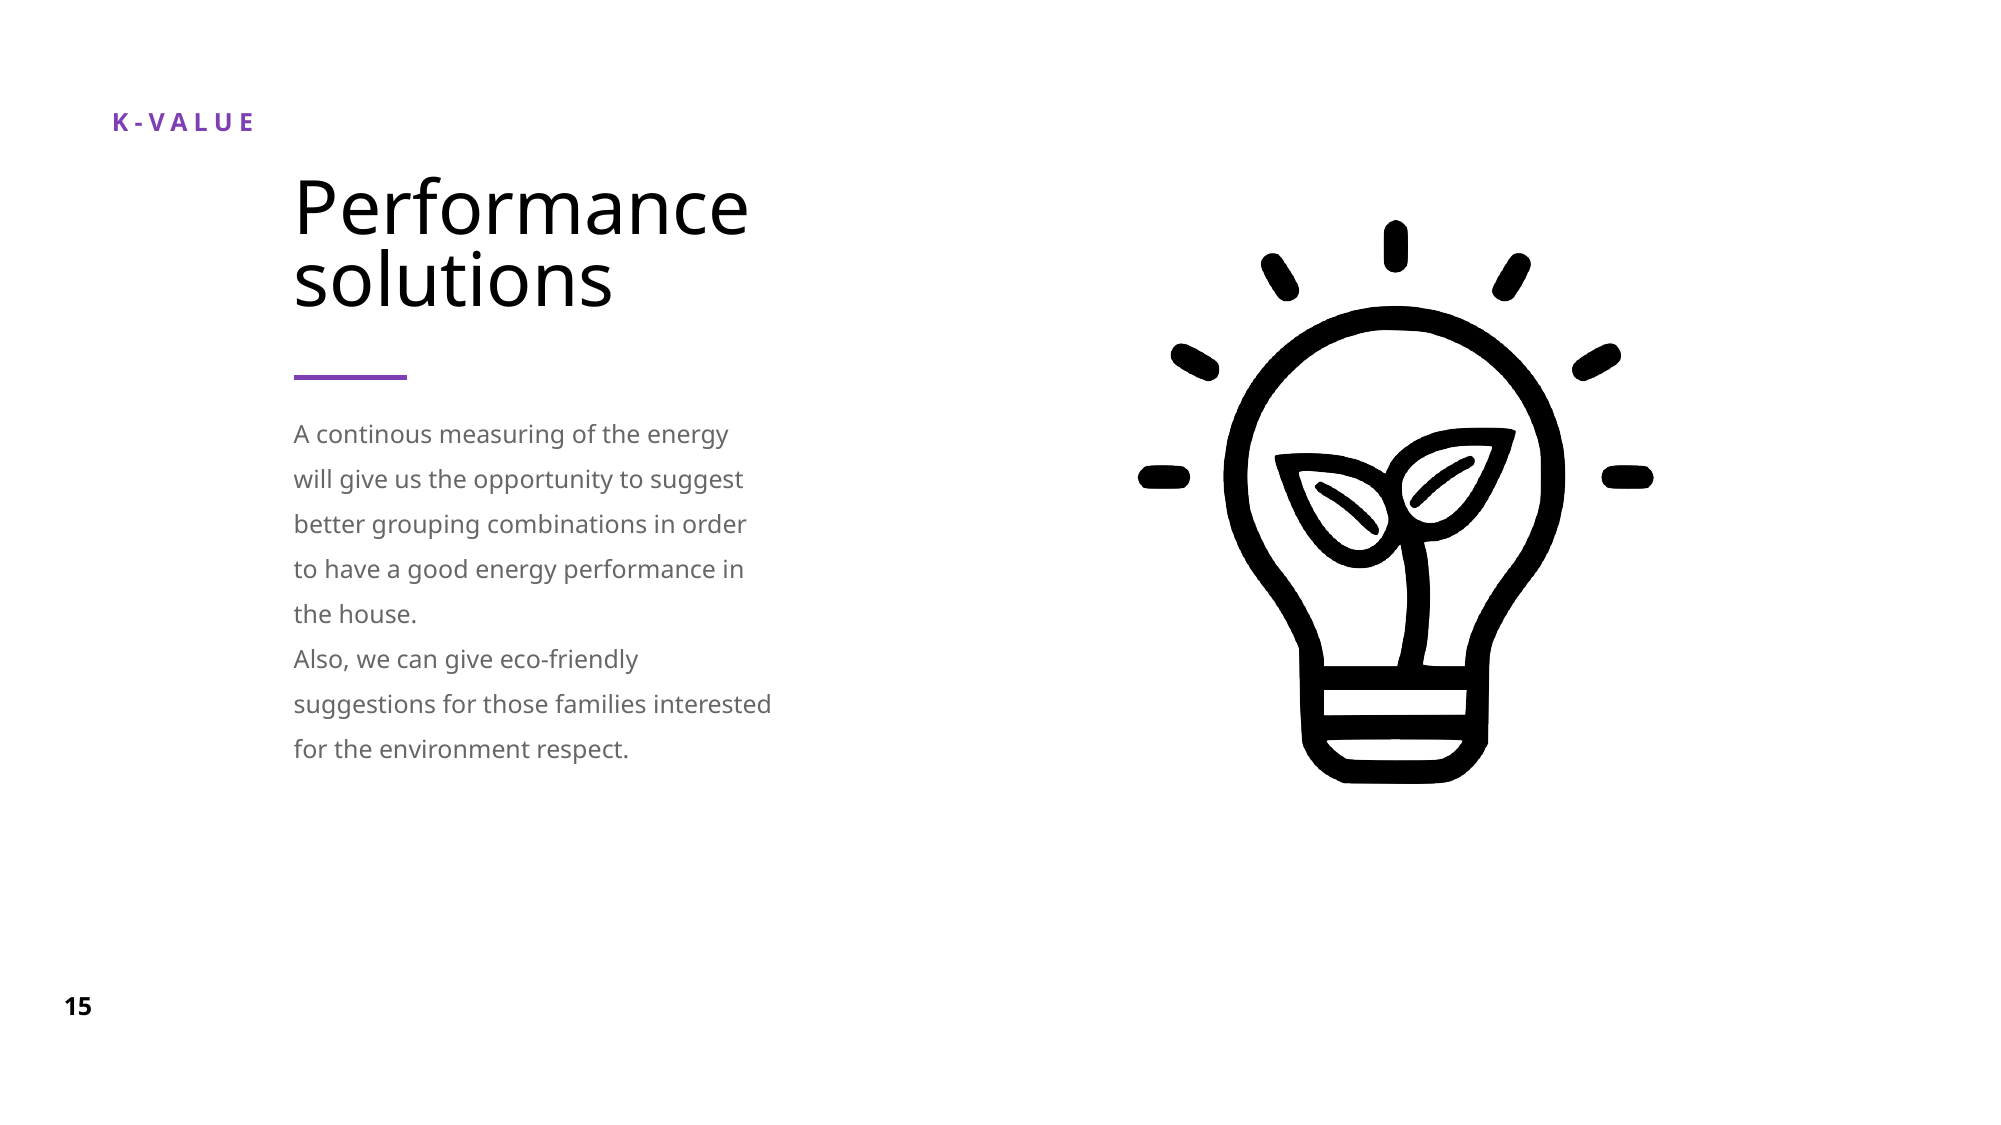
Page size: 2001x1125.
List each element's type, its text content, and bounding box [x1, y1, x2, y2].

picture [1137, 220, 1654, 784]
text_box Performance solutions [293, 176, 790, 321]
text_box A continous measuring of the energy will give us the opportunity to suggest better grouping combinations in order to have a good energy performance in the house. Also, we can give eco-friendly suggestions for those families interested for the environment respect. [293, 403, 790, 763]
